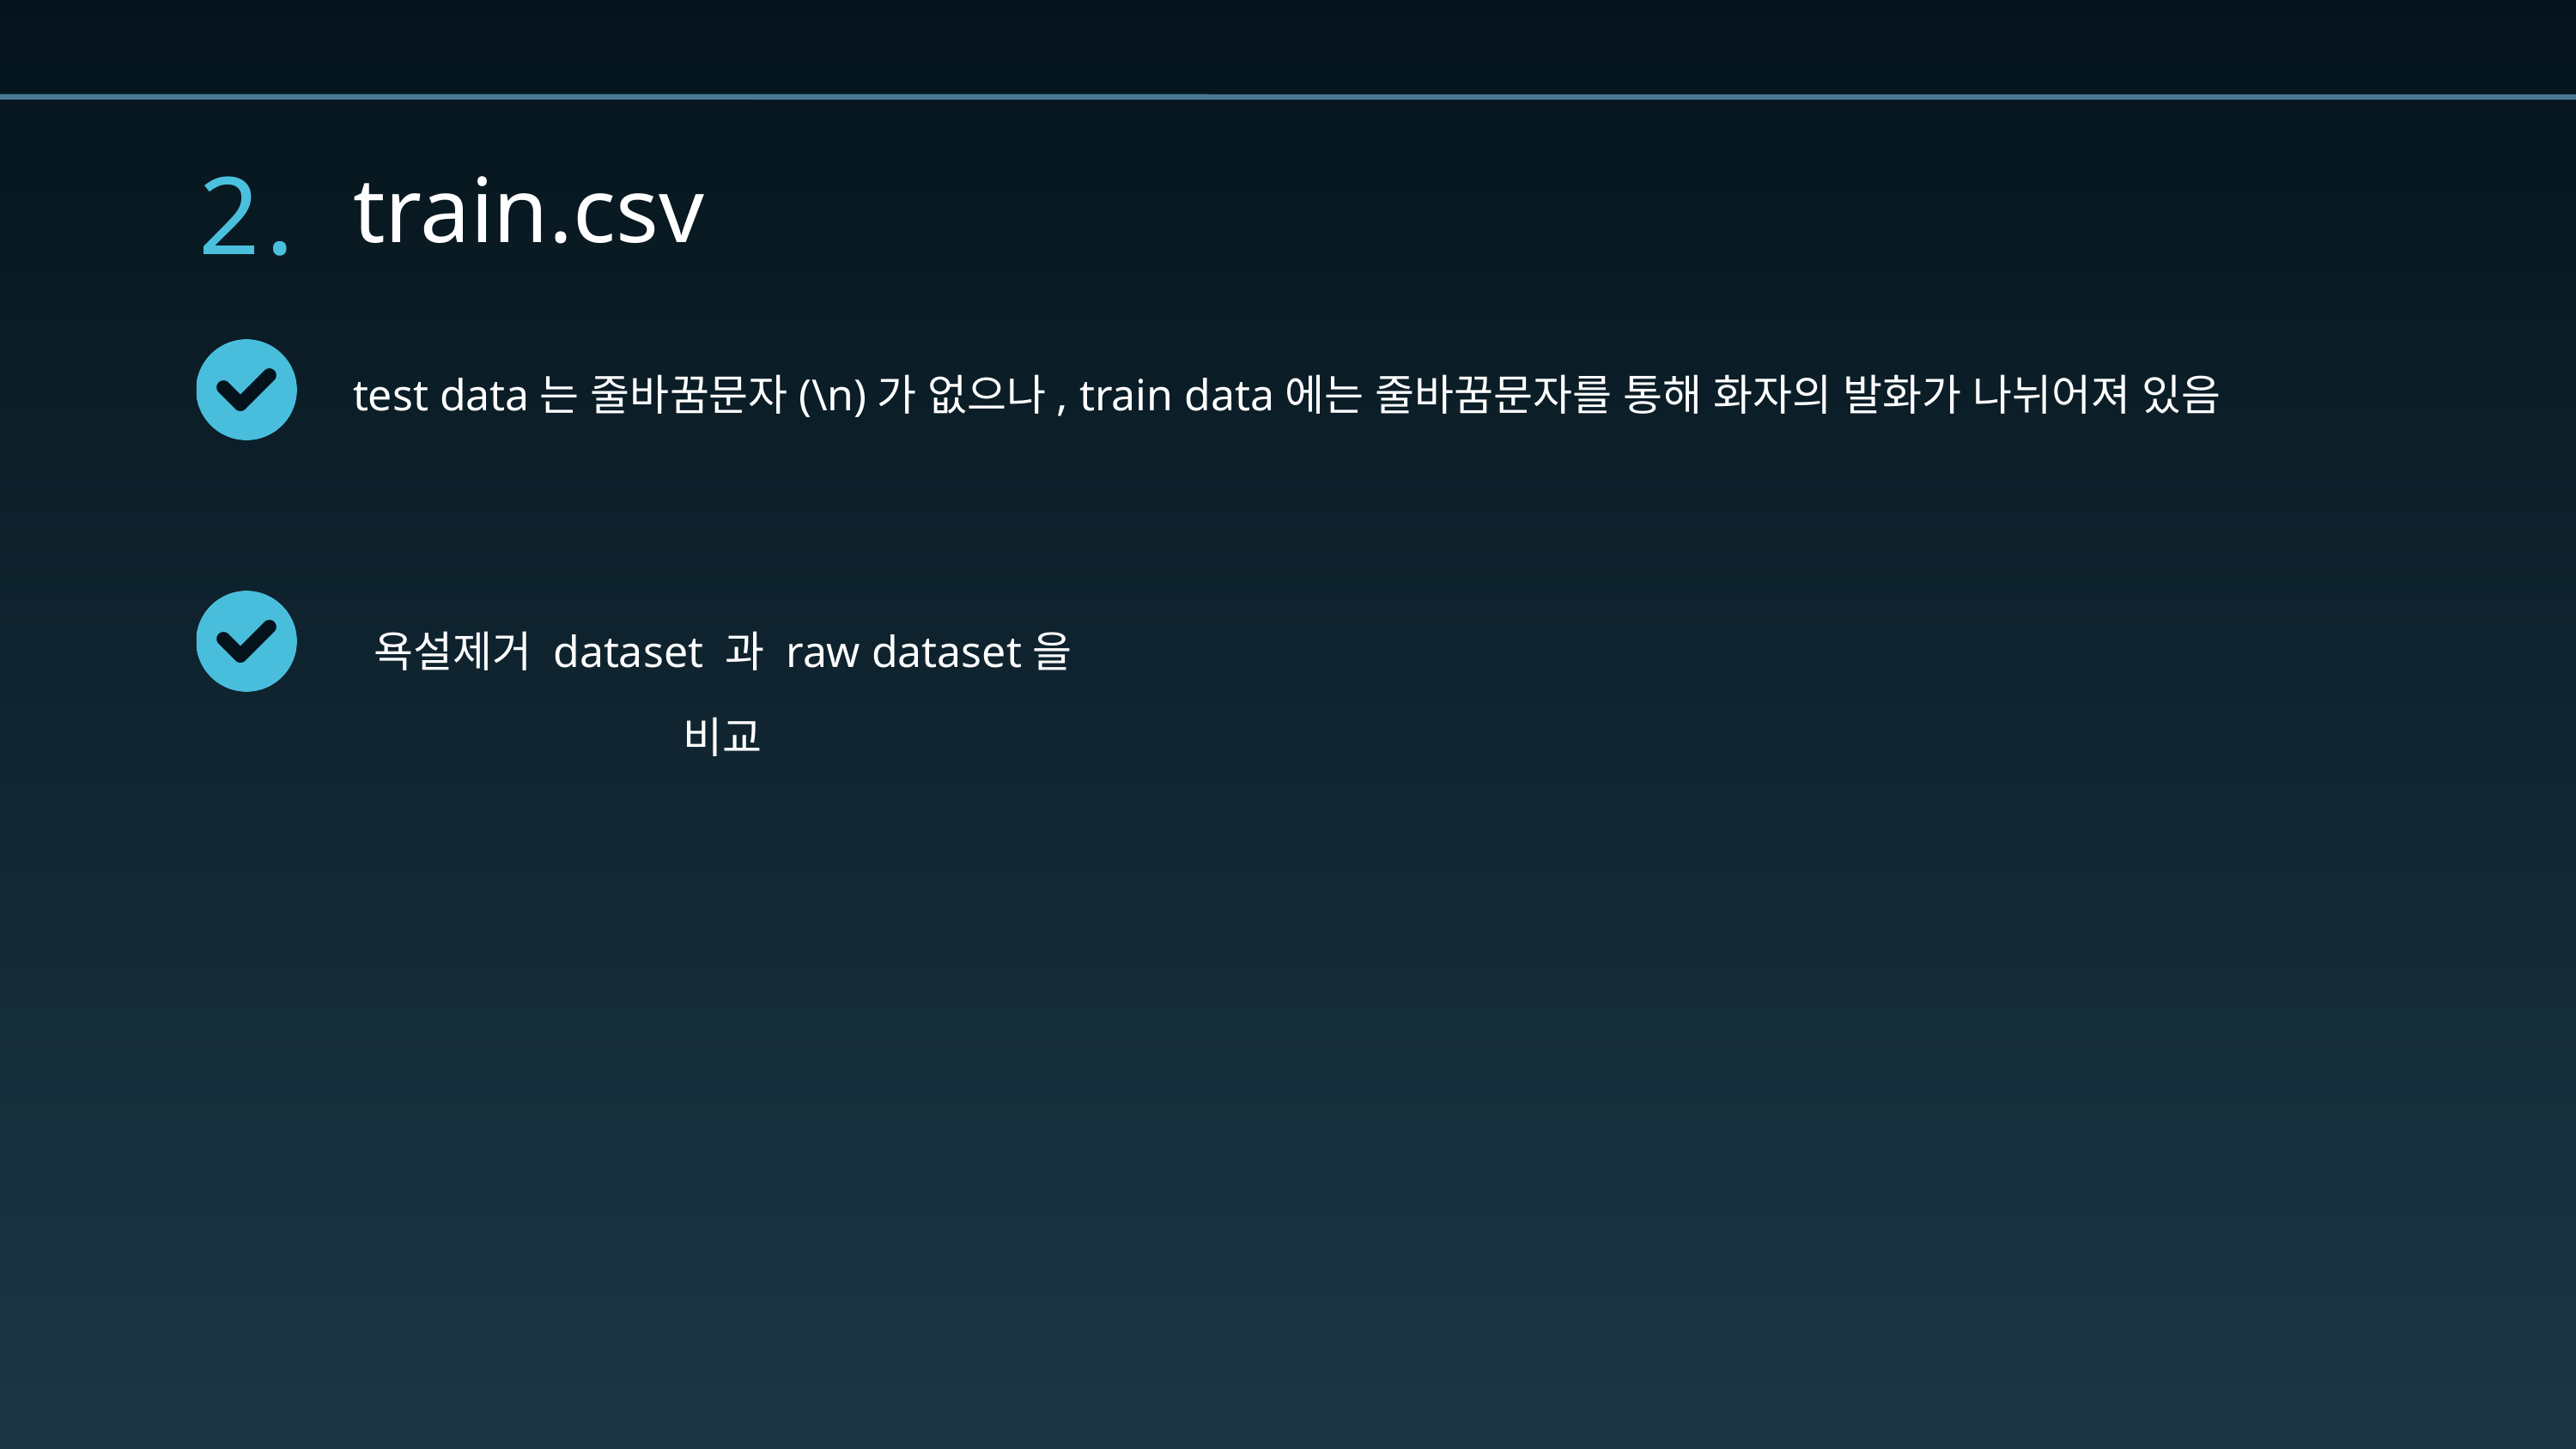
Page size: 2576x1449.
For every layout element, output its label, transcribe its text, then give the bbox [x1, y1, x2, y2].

text_box 2. [144, 136, 349, 276]
text_box 욕설제거 dataset 과 raw dataset을 비교 [349, 590, 1097, 762]
text_box test data는 줄바꿈문자(\n)가 없으나, train data에는 줄바꿈문자를 통해 화자의 발화가 나뉘어져 있음 [353, 359, 2345, 420]
text_box train.csv [353, 153, 2376, 261]
text_box [196, 591, 297, 692]
text_box [196, 339, 297, 440]
